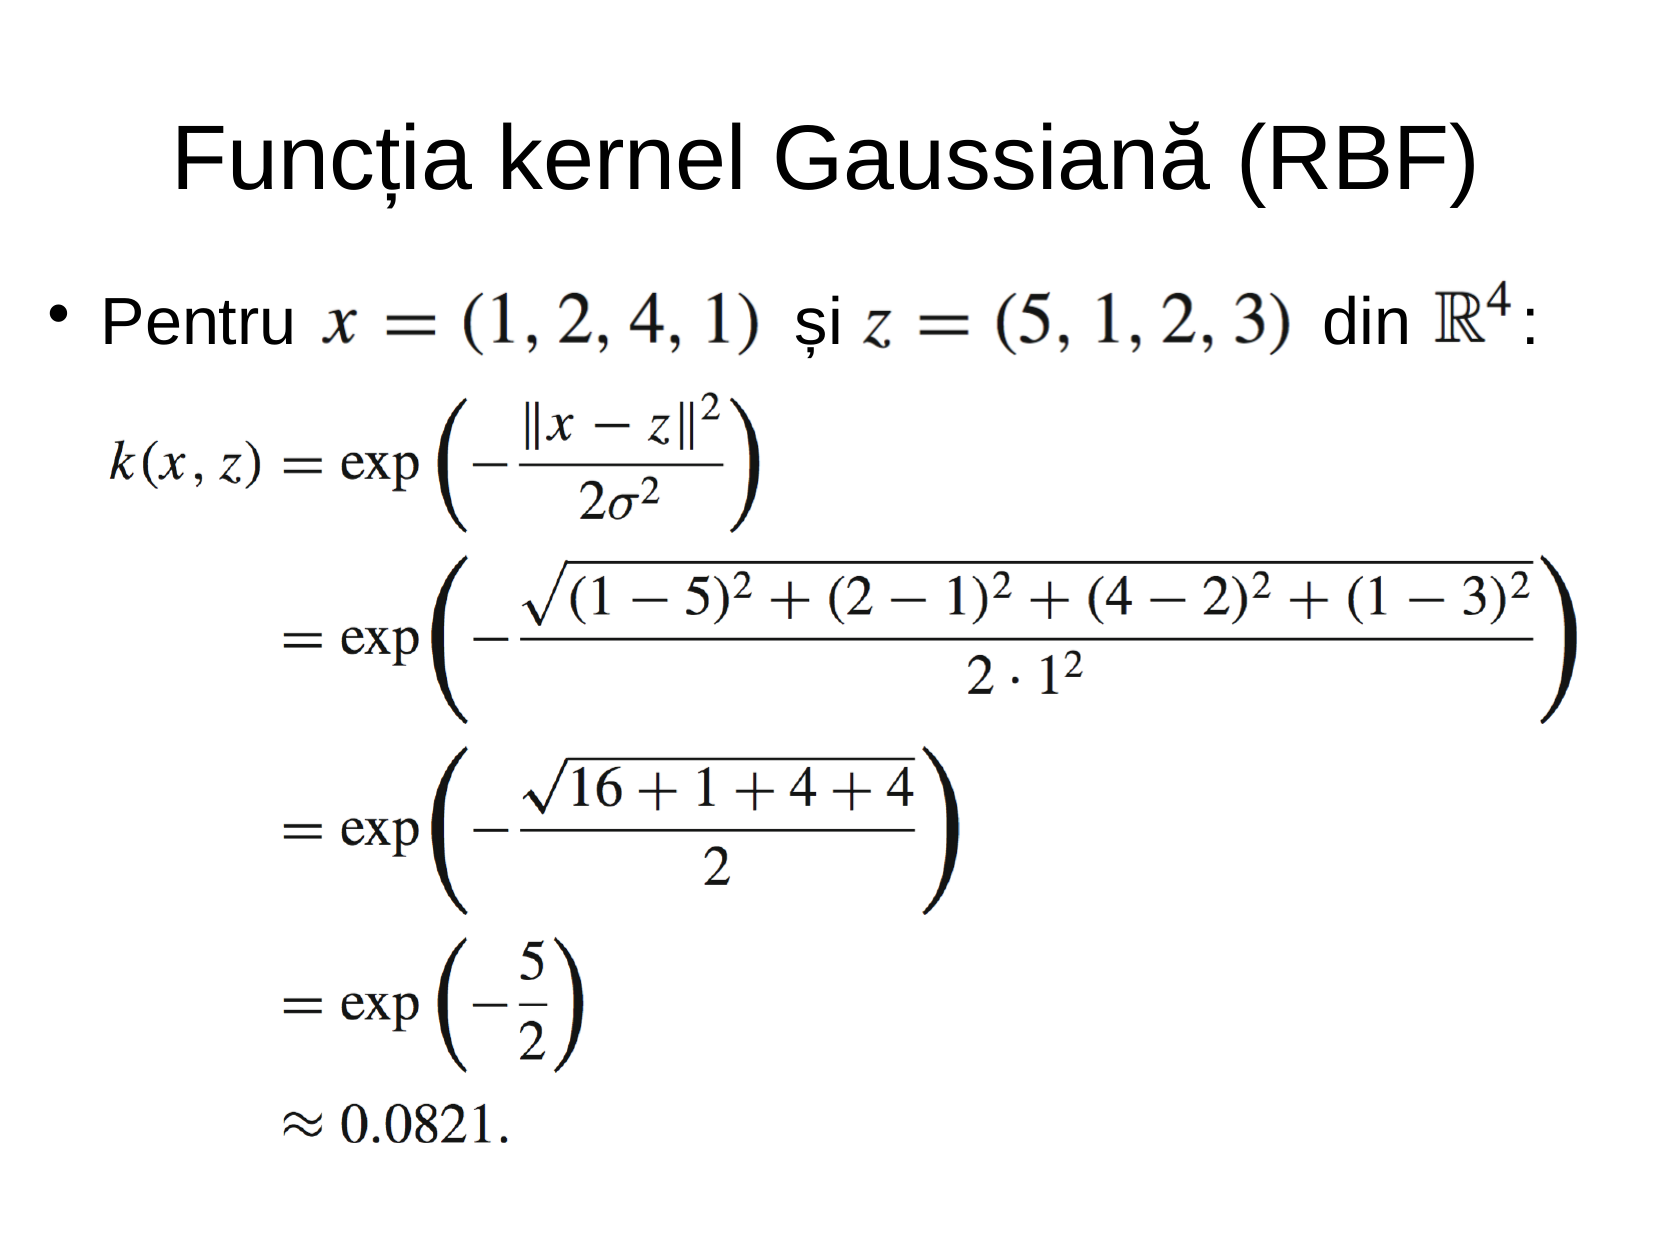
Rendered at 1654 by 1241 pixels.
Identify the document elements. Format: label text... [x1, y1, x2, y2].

text_box Pentru și din : [773, 277, 849, 371]
picture [317, 275, 770, 368]
text_box Funcția kernel Gaussiană (RBF) [82, 49, 1571, 257]
text_box Pentru și din : [1301, 277, 1560, 371]
text_box Pentru și din : [29, 277, 314, 1135]
picture [86, 271, 1598, 1165]
picture [1425, 258, 1518, 361]
